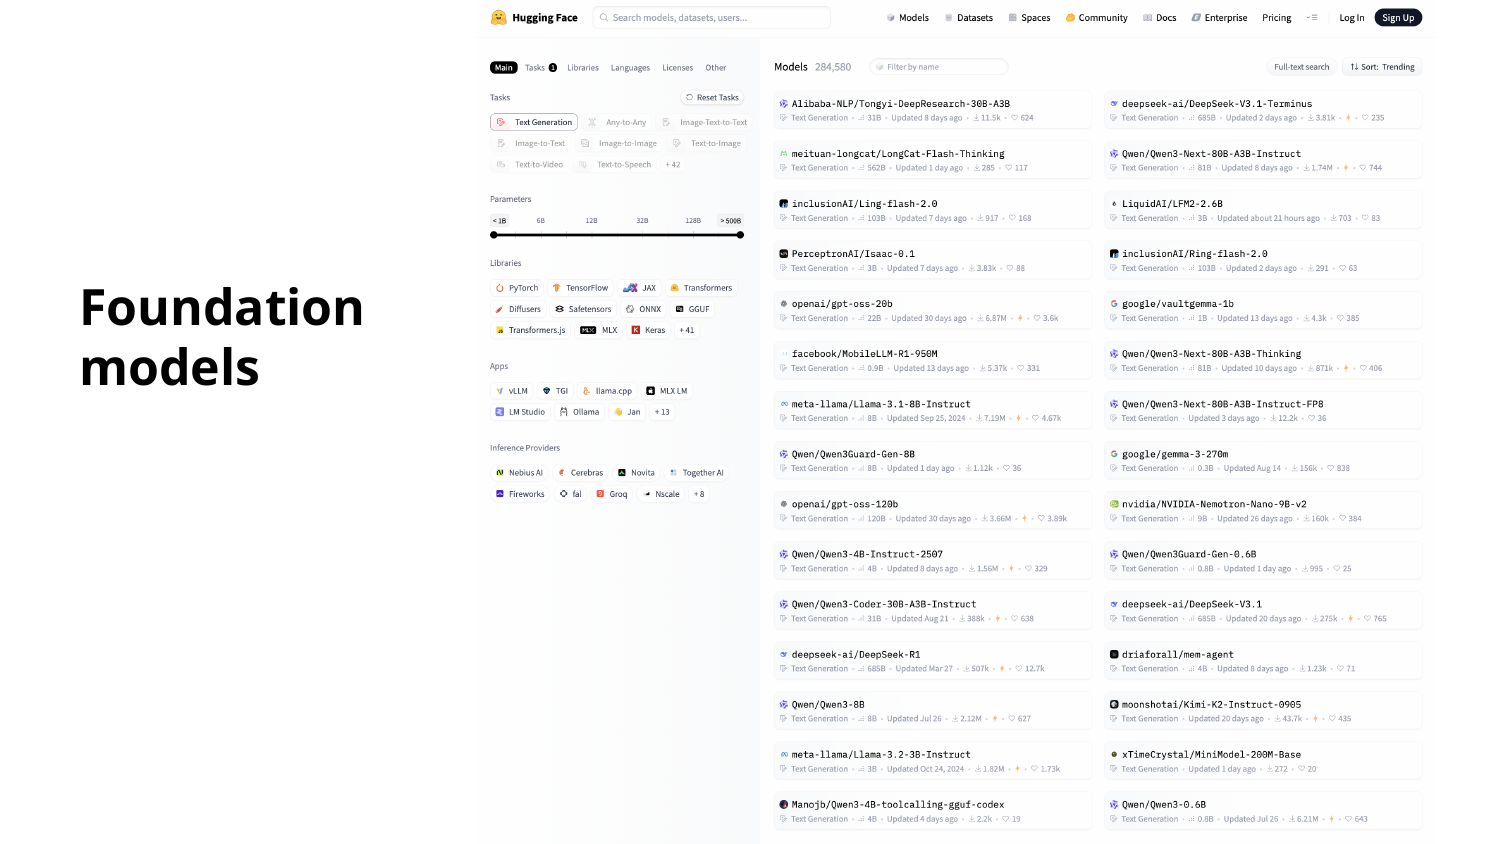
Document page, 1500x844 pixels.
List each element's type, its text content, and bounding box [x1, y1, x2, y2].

list Foundation models [64, 236, 459, 435]
picture [476, 0, 1437, 844]
